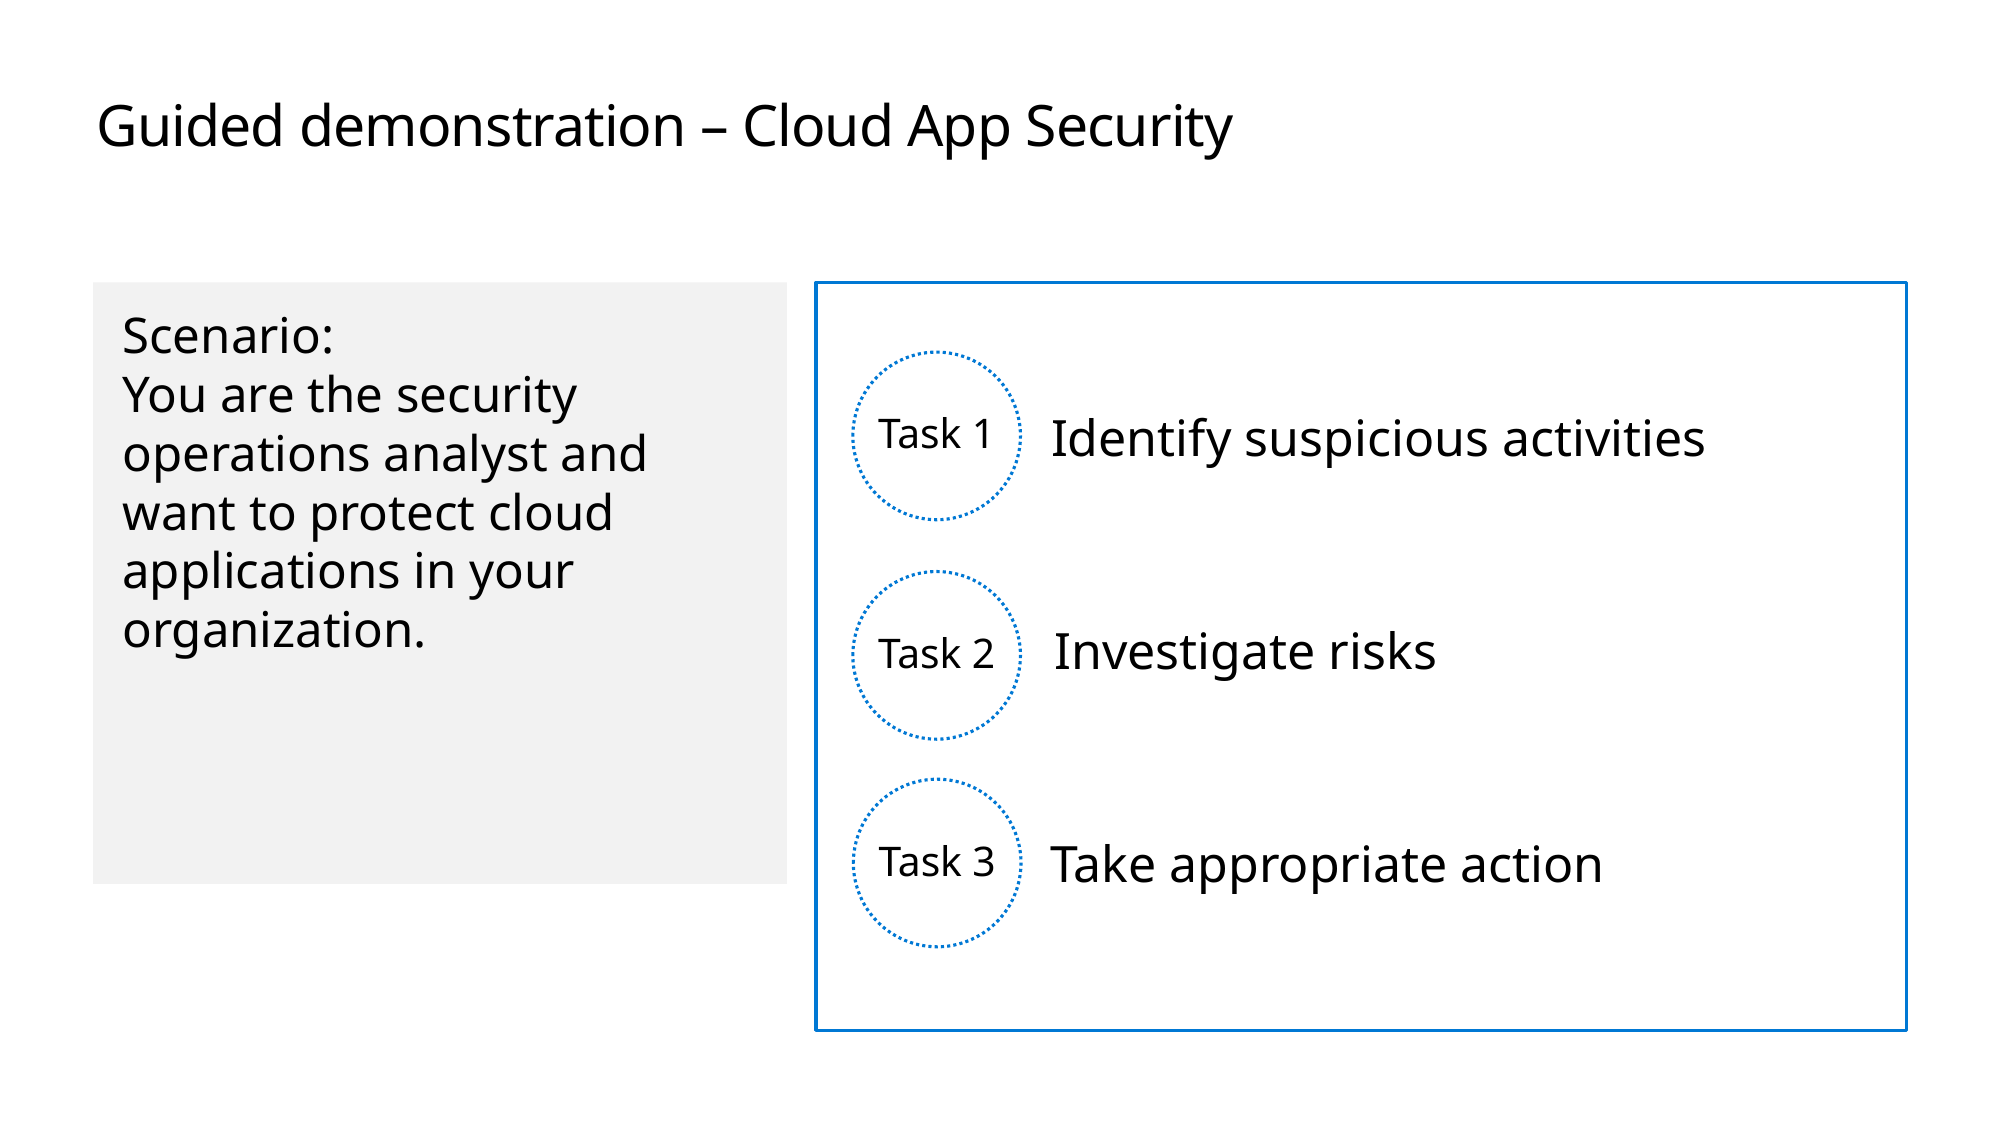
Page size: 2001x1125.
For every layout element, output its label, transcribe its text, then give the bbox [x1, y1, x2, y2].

text_box Take appropriate action [1050, 832, 1869, 893]
text_box Task 2 [852, 570, 1022, 740]
text_box Task 1 [852, 351, 1022, 521]
text_box Task 3 [852, 778, 1022, 948]
text_box Identify suspicious activities [1051, 406, 1870, 467]
text_box [815, 282, 1907, 1031]
text_box Investigate risks [1054, 620, 1873, 681]
text_box Scenario: You are the security operations analyst and want to protect cloud applications in your organization. [92, 282, 788, 885]
title Guided demonstration – Cloud App Security [96, 81, 1904, 153]
